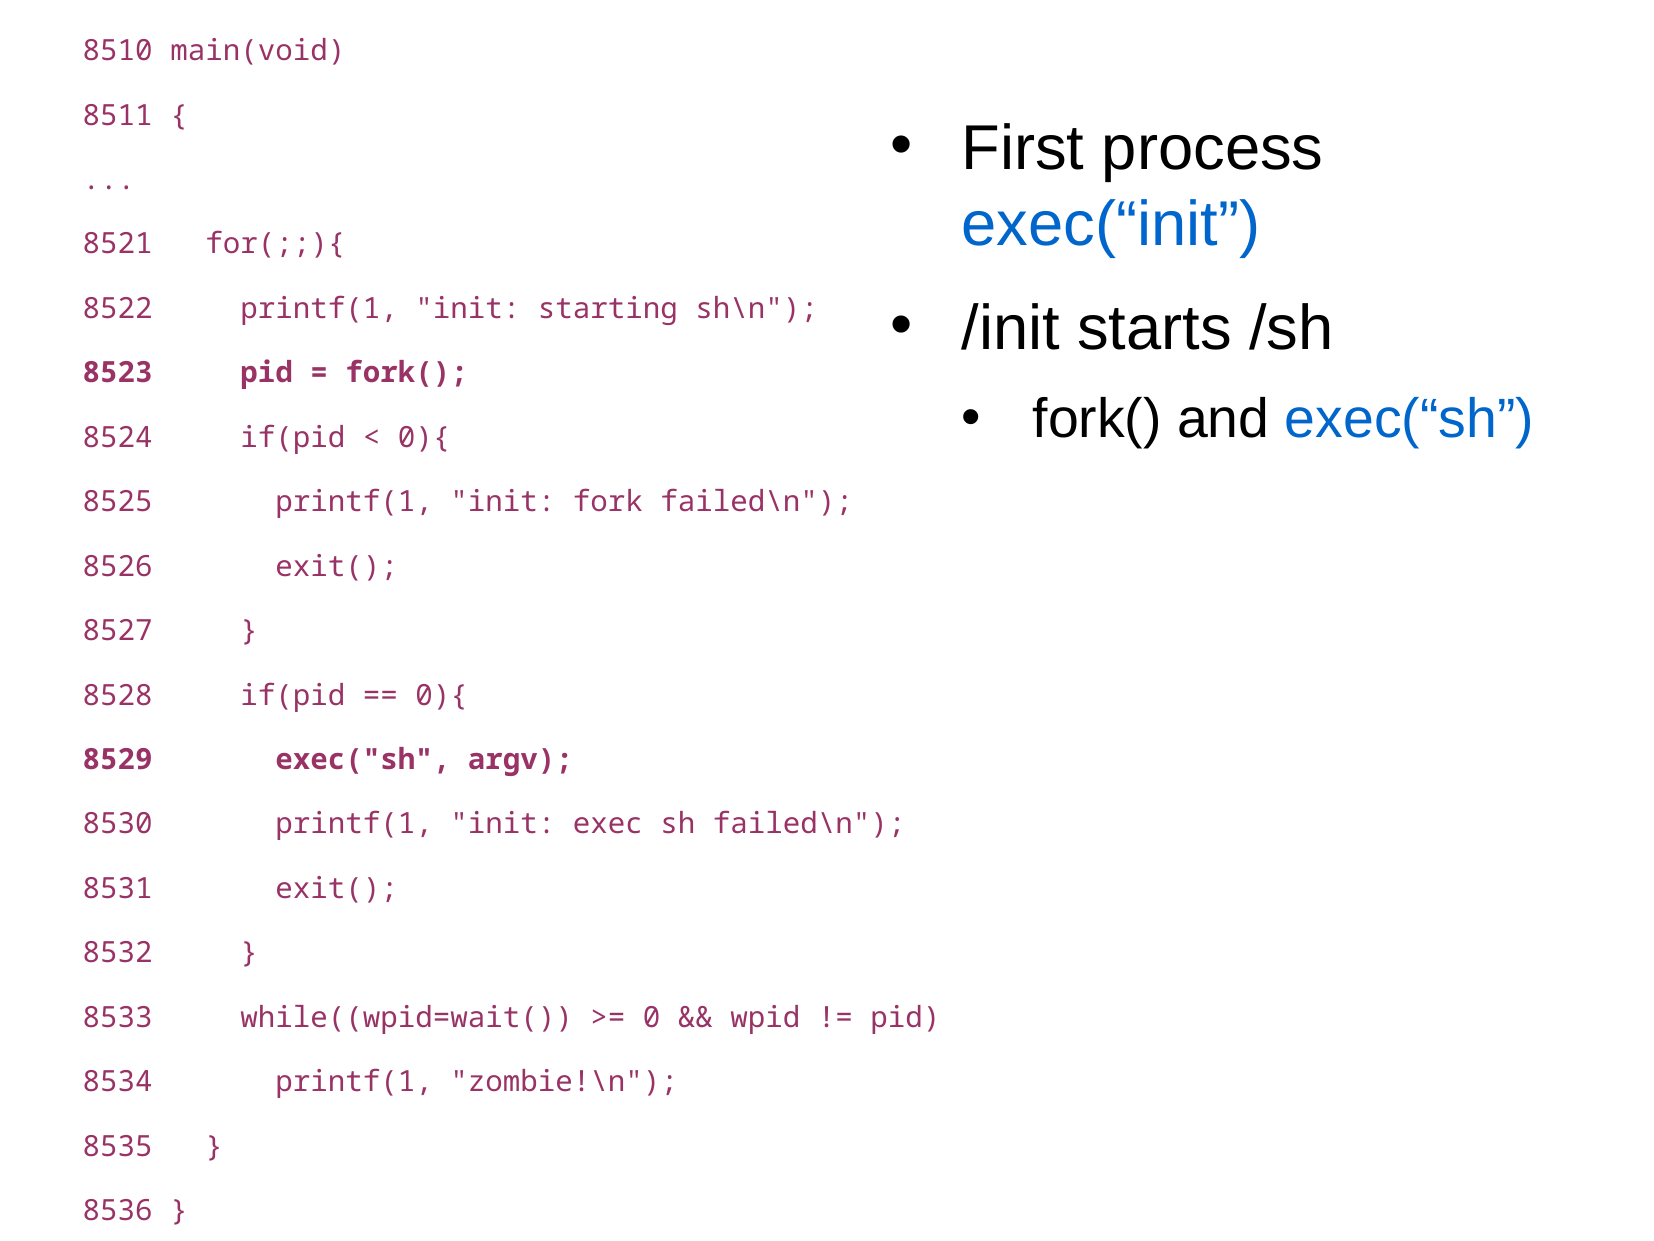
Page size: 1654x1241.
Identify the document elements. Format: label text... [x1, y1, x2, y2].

list 8510 main(void) 8511 { ... 8521 for(;;){ 8522 printf(1, "init: starting sh\n"); 8523 pid = fork(); 8524 if(pid < 0){ 8525 printf(1, "init: fork failed\n"); 8526 exit(); 8527 } 8528 if(pid == 0){ 8529 exec("sh", argv); 8530 printf(1, "init: exec sh failed\n"); 8531 exit(); 8532 } 8533 while((wpid=wait()) >= 0 && wpid != pid) 8534 printf(1, "zombie!\n"); 8535 } 8536 } [82, 31, 1463, 1232]
list First process exec(“init”) /init starts /sh fork() and exec(“sh”) [890, 105, 1613, 450]
